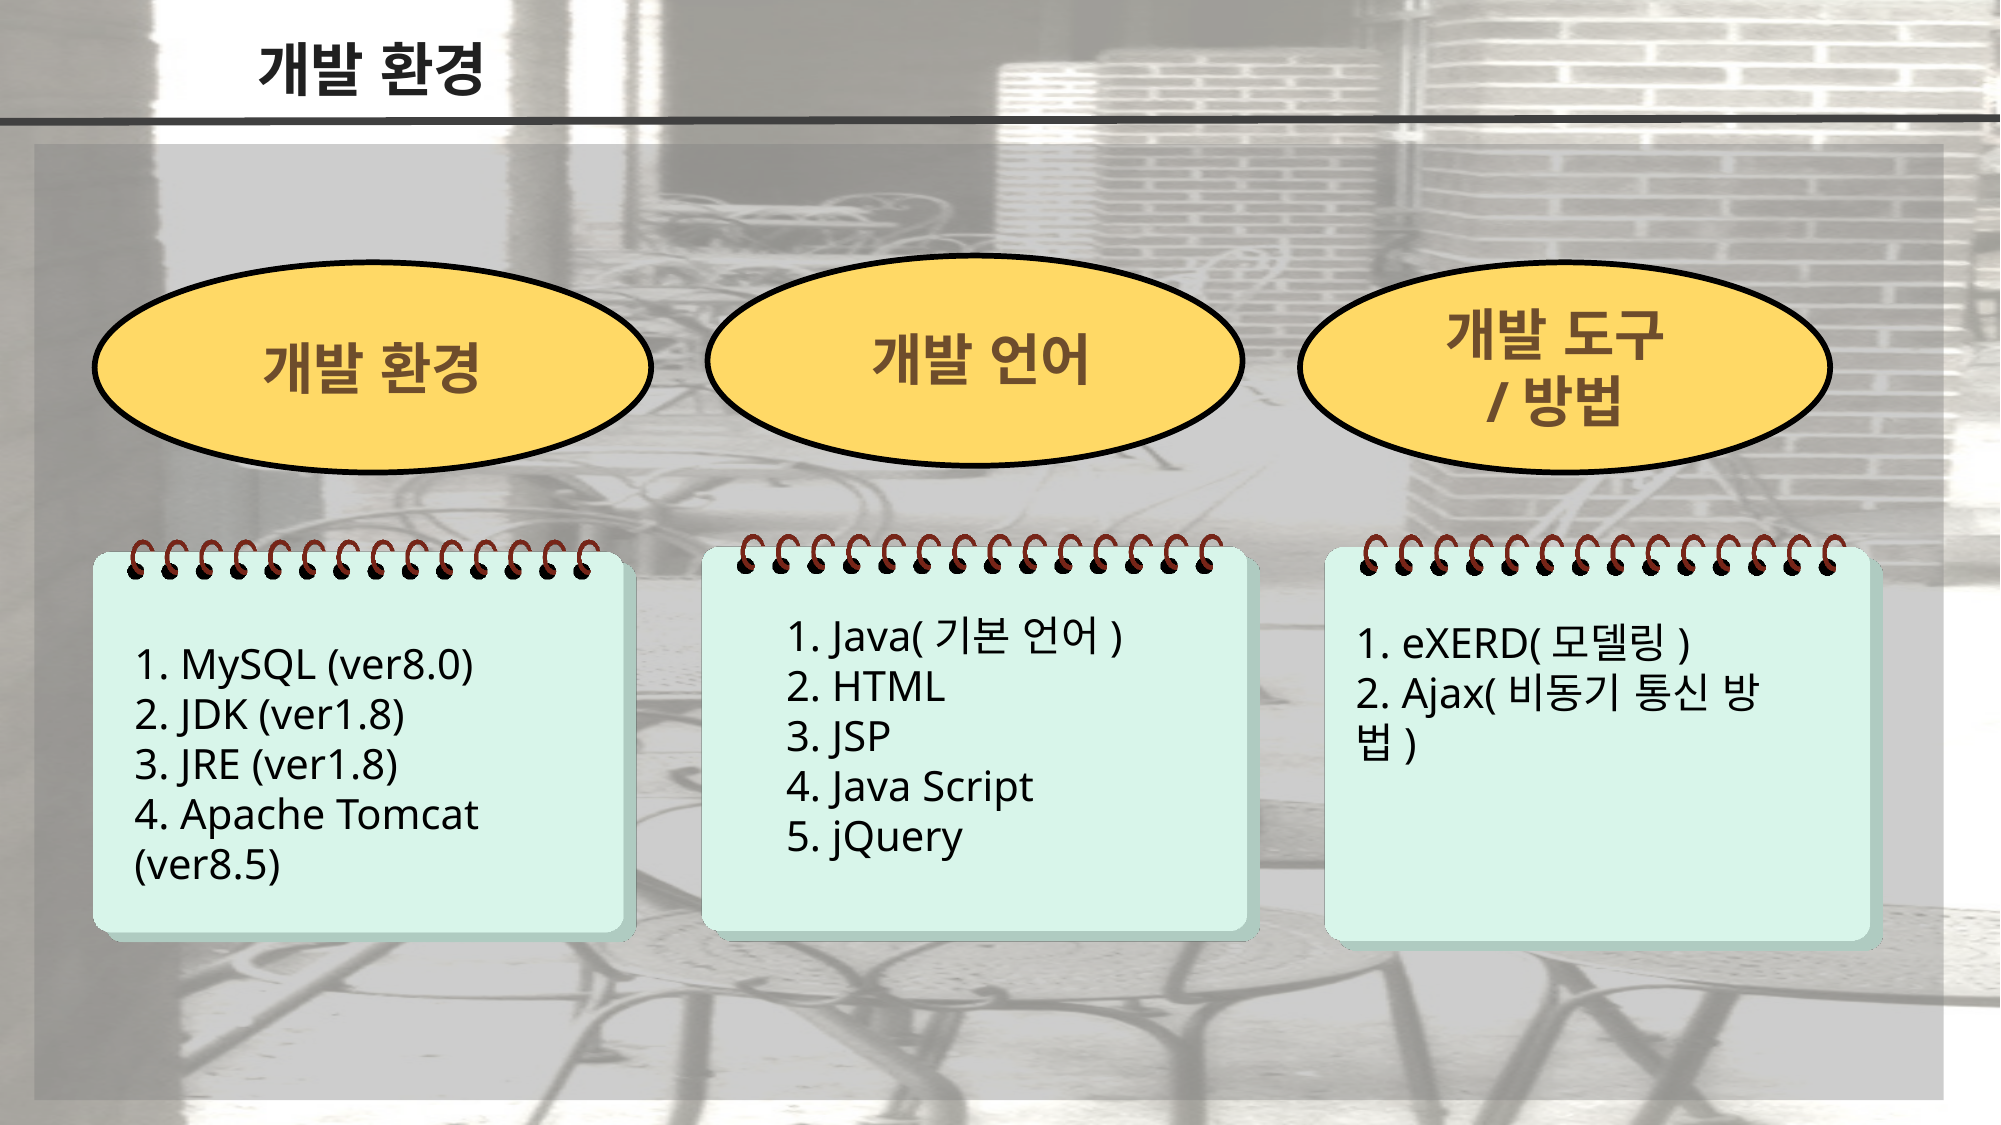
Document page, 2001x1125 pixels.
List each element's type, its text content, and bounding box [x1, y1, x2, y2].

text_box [61, 255, 1917, 1019]
text_box [33, 143, 1945, 1101]
text_box 개발 환경 [66, 21, 679, 103]
